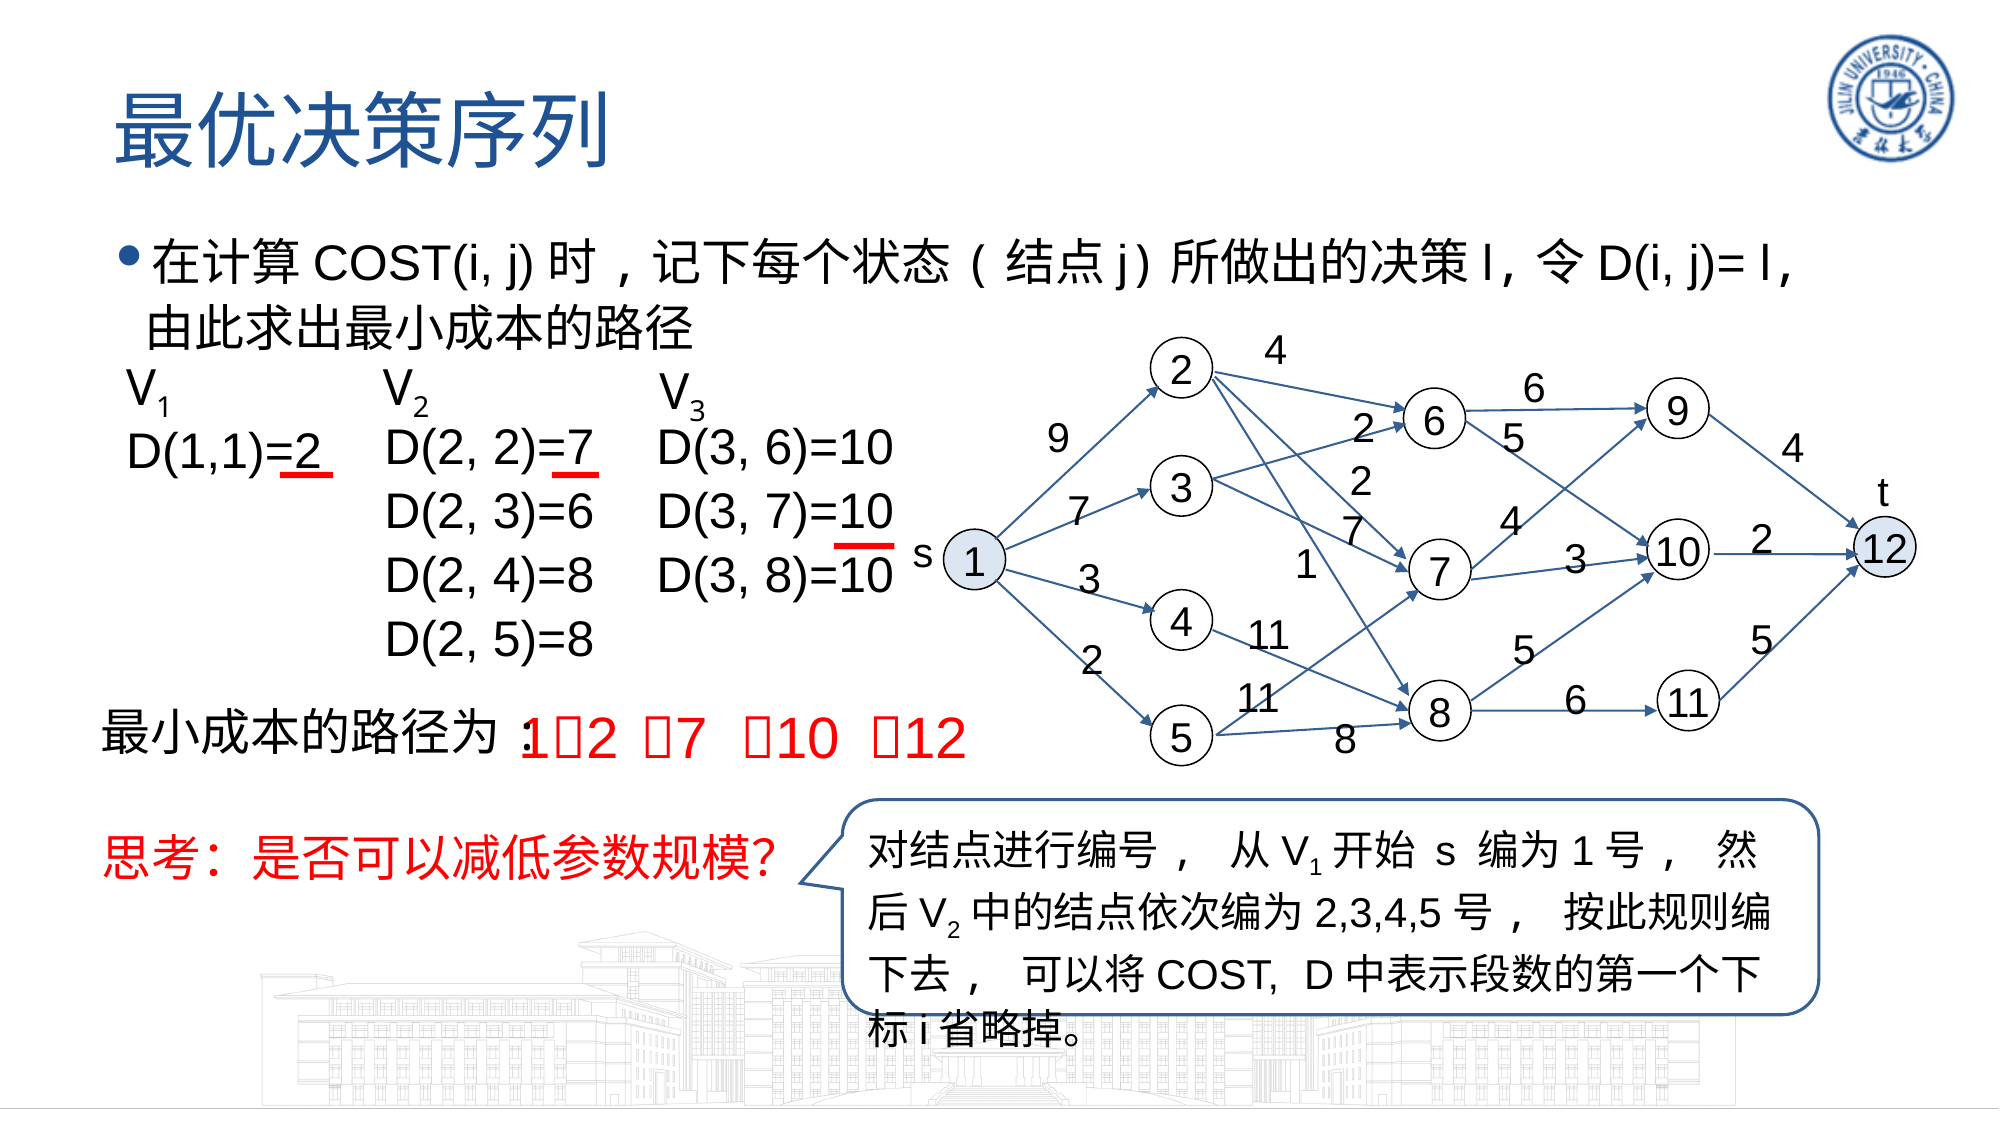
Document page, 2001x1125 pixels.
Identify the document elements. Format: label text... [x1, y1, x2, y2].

text_box D(3, 6)=10 D(3, 7)=10 D(3, 8)=10 [641, 414, 899, 612]
text_box 思考：是否可以减低参数规模？ [86, 812, 850, 918]
title 最优决策序列 [97, 25, 1823, 243]
text_box 12 [503, 692, 625, 778]
text_box 最小成本的路径为: [85, 692, 554, 768]
text_box D(2, 2)=7 D(2, 3)=6 D(2, 4)=8 D(2, 5)=8 [369, 414, 642, 676]
text_box 10 [725, 692, 853, 778]
text_box D(1,1)=2 [111, 411, 369, 487]
slide_number [1412, 1042, 1863, 1103]
text_box 7 [625, 692, 725, 778]
table_cell [0, 897, 1999, 1109]
text_box V2 [368, 347, 503, 431]
list 在计算COST(i, j)时,记下每个状态(结点j)所做出的决策l,令D(i, j)= l, 由此求出最小成本的路径 [100, 217, 1891, 378]
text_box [899, 315, 1916, 766]
text_box V3 [644, 352, 779, 436]
picture [1824, 15, 1965, 173]
text_box 12 [853, 692, 1017, 778]
text_box 对结点进行编号, 从V1开始 s 编为1号, 然后V2中的结点依次编为2,3,4,5号, 按此规则编下去, 可以将COST, D中表示段数的第一个下标i省略掉。 [800, 799, 1819, 1015]
text_box V1 [111, 347, 202, 431]
